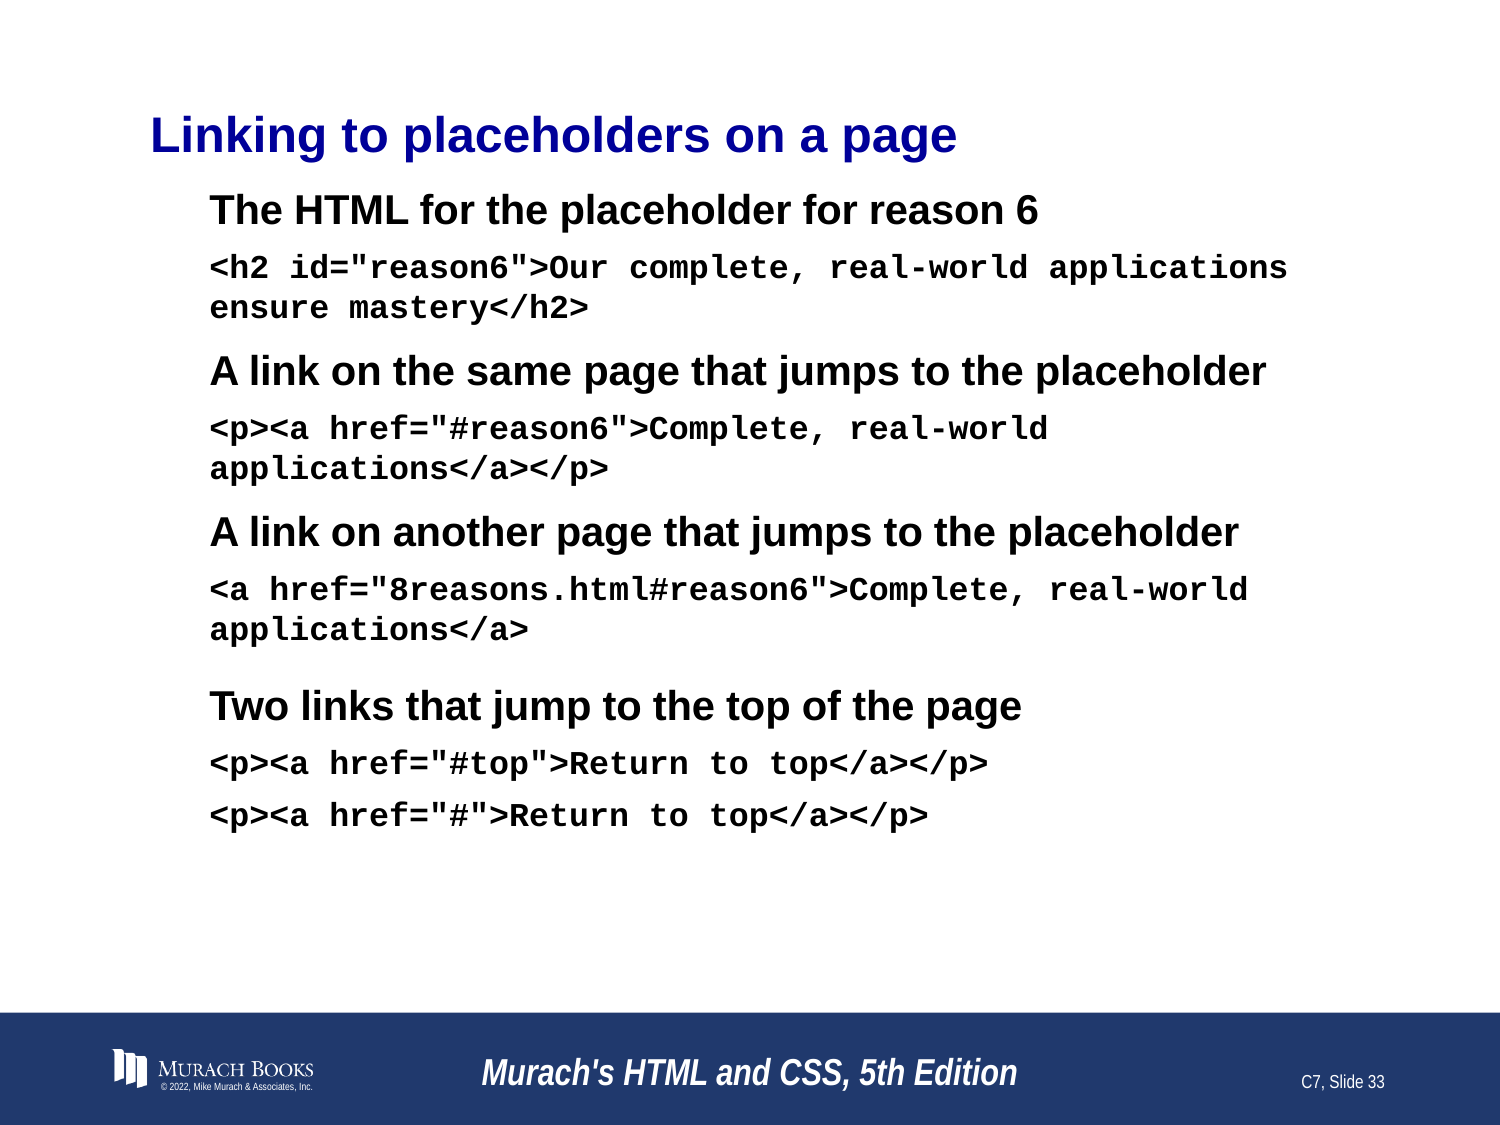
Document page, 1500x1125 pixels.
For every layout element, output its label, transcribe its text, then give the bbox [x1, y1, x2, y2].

slide_number C7, Slide 33 [1087, 1025, 1400, 1100]
list The HTML for the placeholder for reason 6 <h2 id="reason6">Our complete, real-world applications ensure mastery</h2> A link on the same page that jumps to the placeholder <p><a href="#reason6">Complete, real-world applications</a></p> A link on another page that jumps to the placeholder <a href="8reasons.html#reason6">Complete, real-world applications</a> Two links that jump to the top of the page <p><a href="#top">Return to top</a></p> <p><a href="#">Return to top</a></p> [137, 174, 1350, 975]
title Linking to placeholders on a page [150, 102, 1350, 164]
slide_number Murach's HTML and CSS, 5th Edition [463, 1025, 1050, 1100]
footer © 2022, Mike Murach & Associates, Inc. [12, 1025, 463, 1100]
